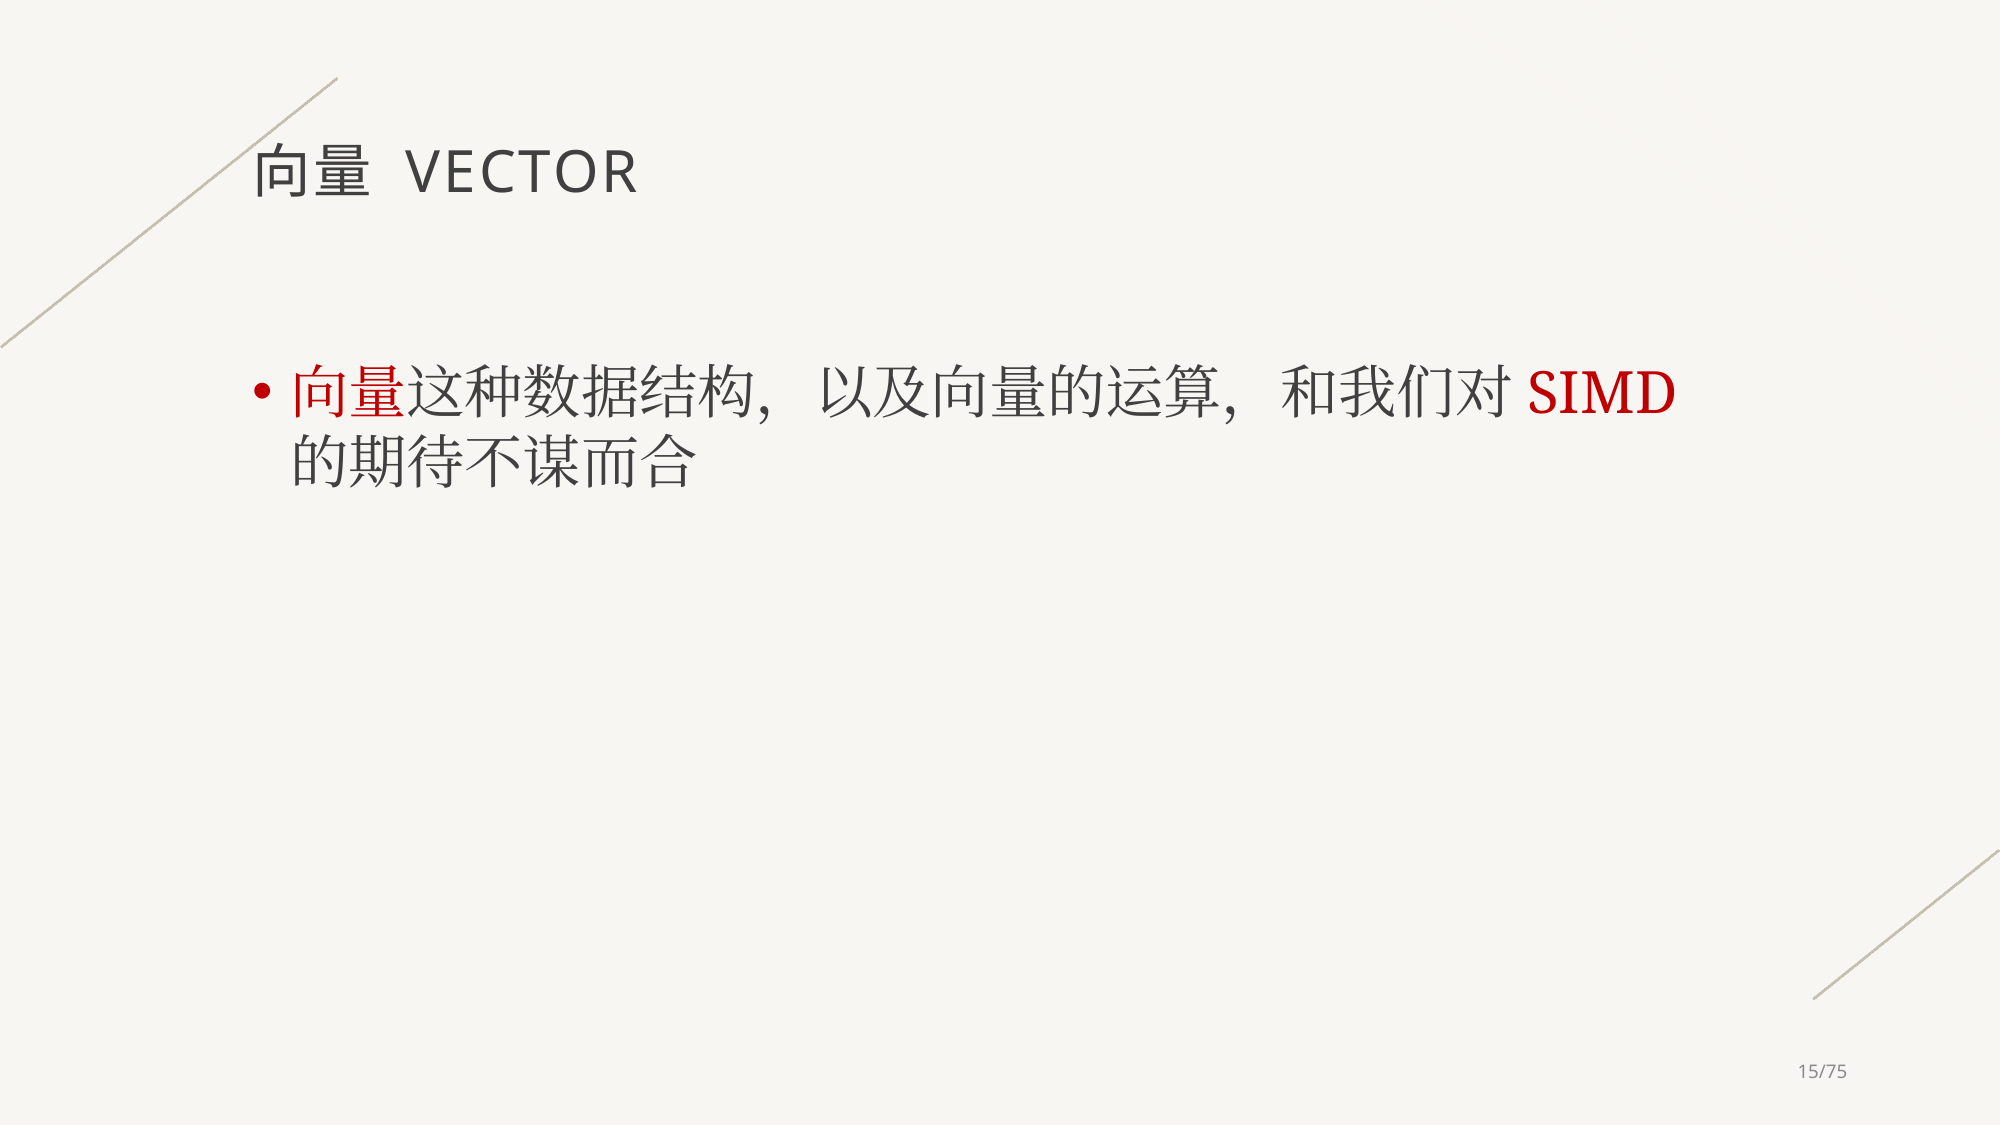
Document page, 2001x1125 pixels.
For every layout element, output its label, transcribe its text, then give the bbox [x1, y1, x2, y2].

slide_number 15/75 [1412, 1042, 1863, 1103]
list 向量这种数据结构，以及向量的运算，和我们对SIMD的期待不谋而合 [237, 348, 1763, 948]
picture [0, 77, 338, 348]
picture [1812, 849, 2000, 1000]
title 向量 vector [237, 98, 1763, 250]
